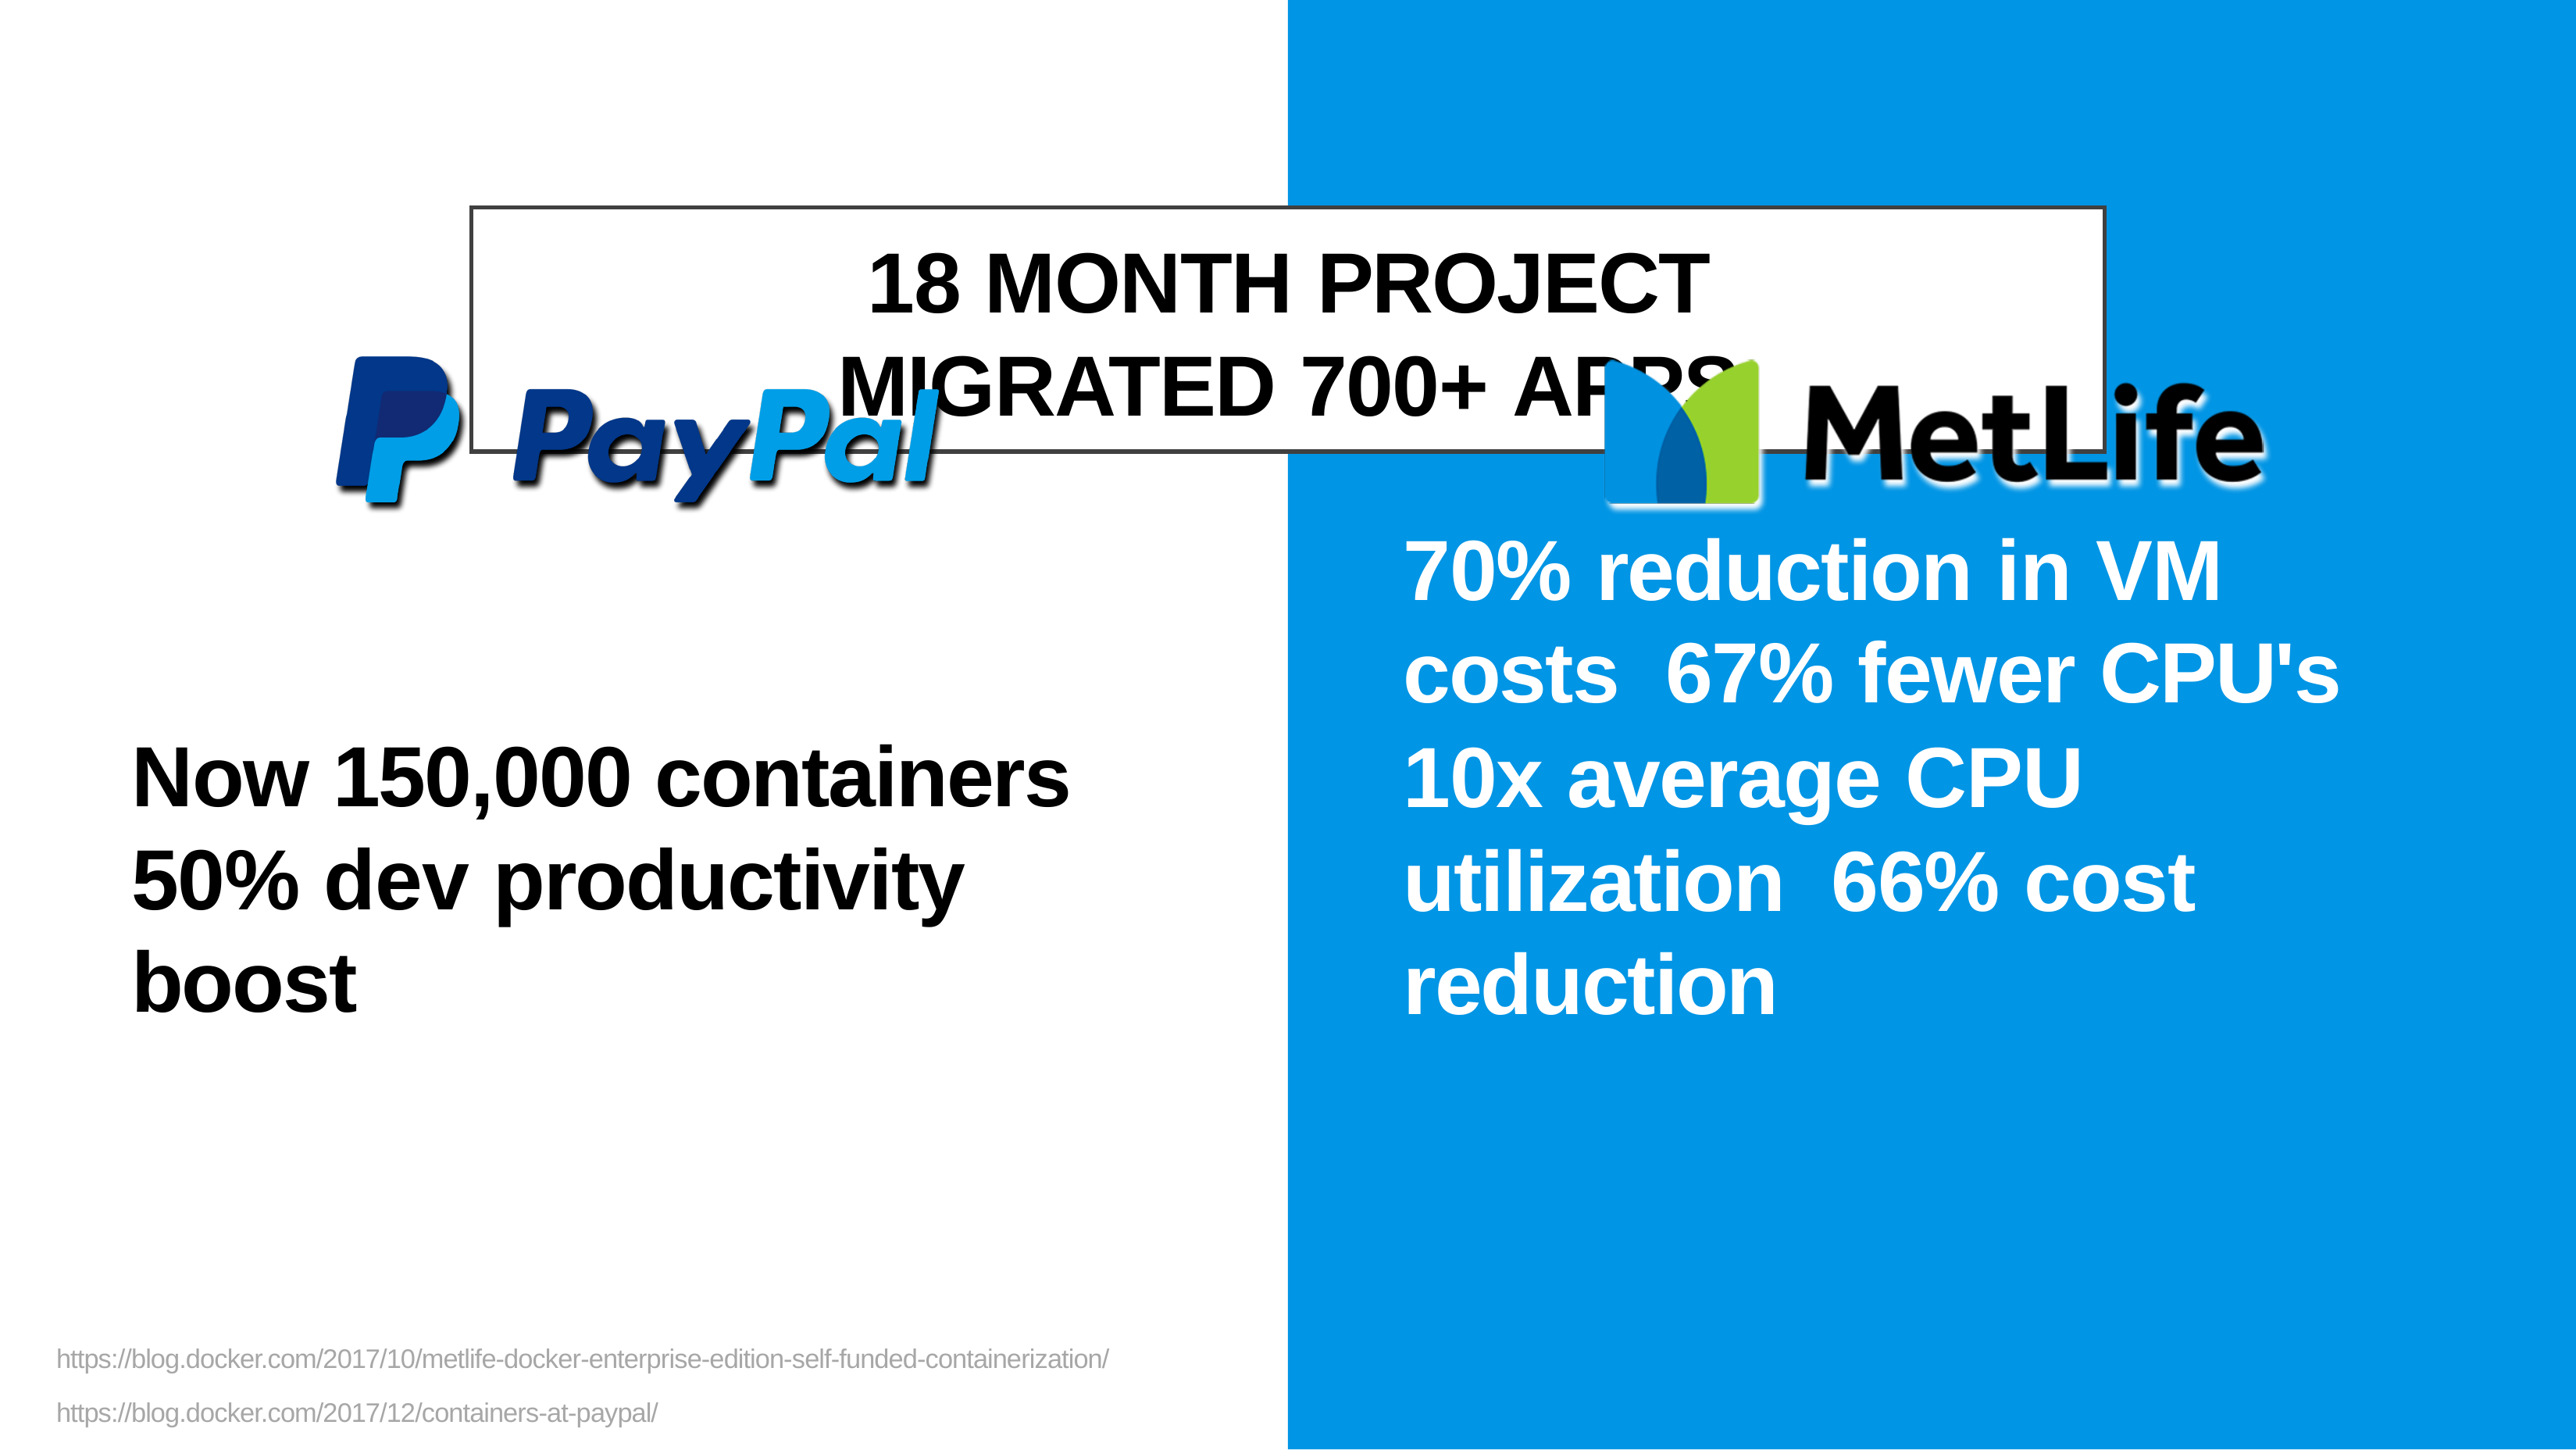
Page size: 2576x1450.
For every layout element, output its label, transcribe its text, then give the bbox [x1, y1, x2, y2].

title 18 Month project Migrated 700+ apps [469, 205, 2107, 454]
text_box [1287, 0, 2576, 1450]
text_box Now 150,000 containers 50% dev productivity boost [130, 720, 1206, 1030]
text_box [1595, 346, 2277, 524]
text_box 70% reduction in VM costs 67% fewer CPU's 10x average CPU utilization 66% cost reduction [1401, 513, 2481, 1032]
text_box https://blog.docker.com/2017/10/metlife-docker-enterprise-edition-self-funded-containerization/ https://blog.docker.com/2017/12/containers-at-paypal/ [54, 1340, 1127, 1428]
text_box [319, 338, 964, 532]
